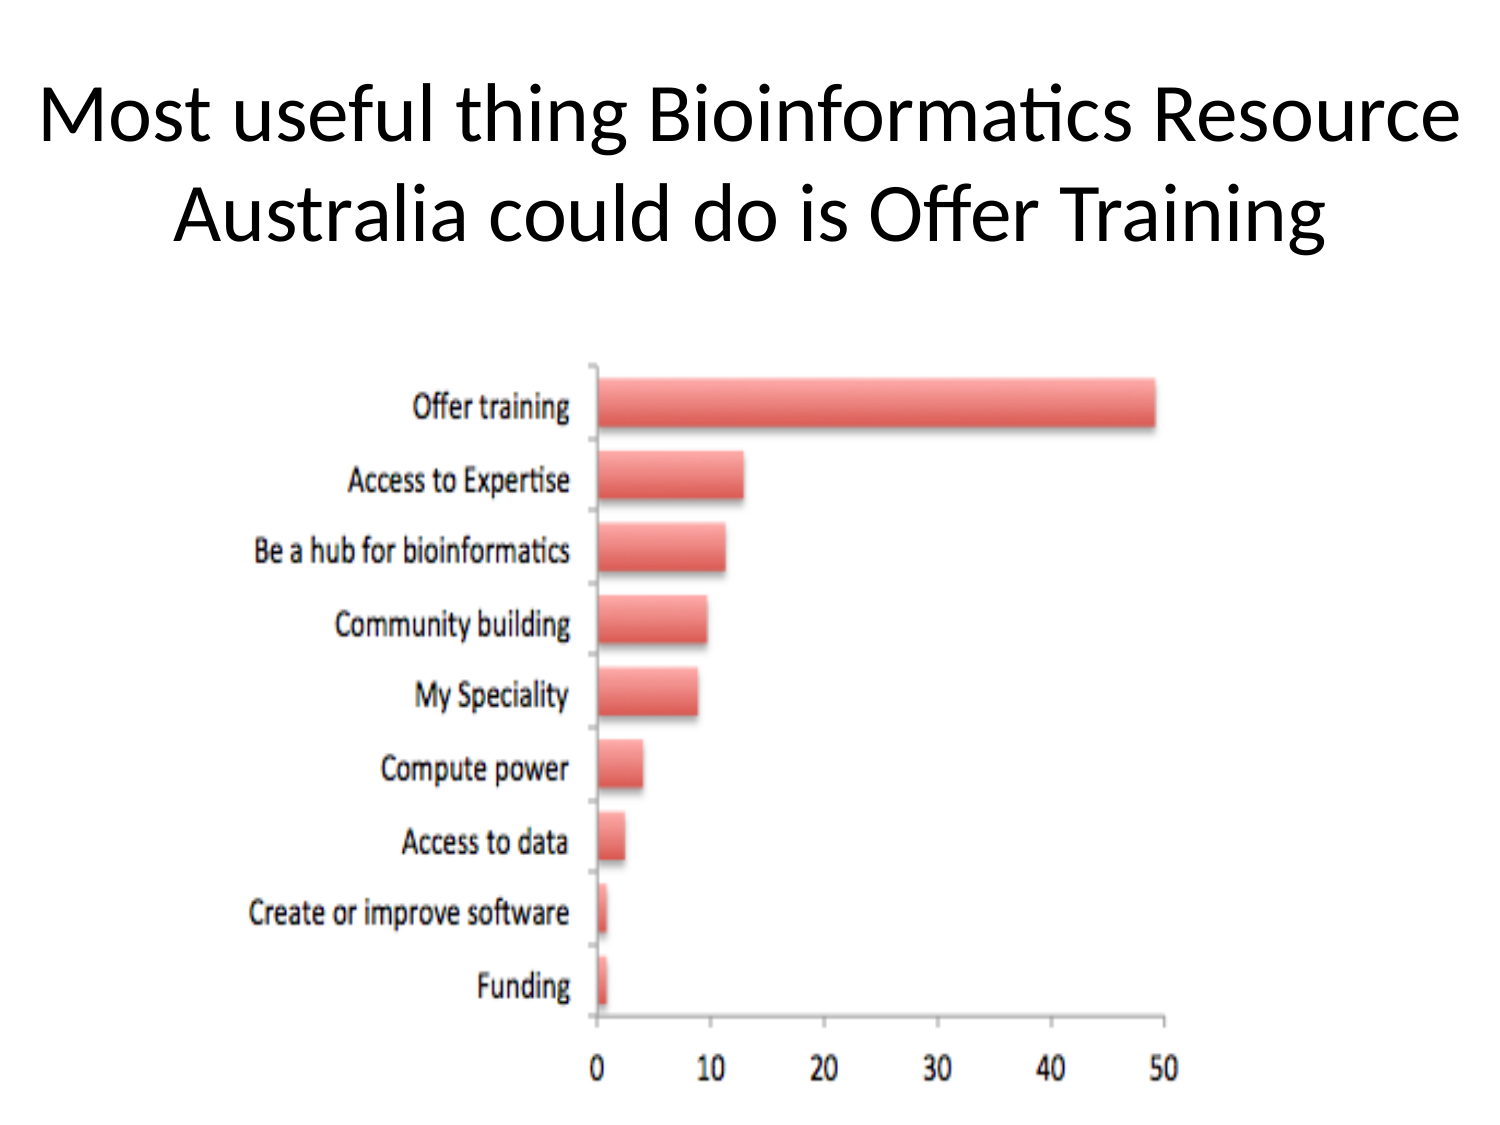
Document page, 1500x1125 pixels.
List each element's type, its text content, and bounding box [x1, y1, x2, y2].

text_box Most useful thing Bioinformatics Resource Australia could do is Offer Training [18, 51, 1484, 266]
picture [235, 349, 1193, 1102]
